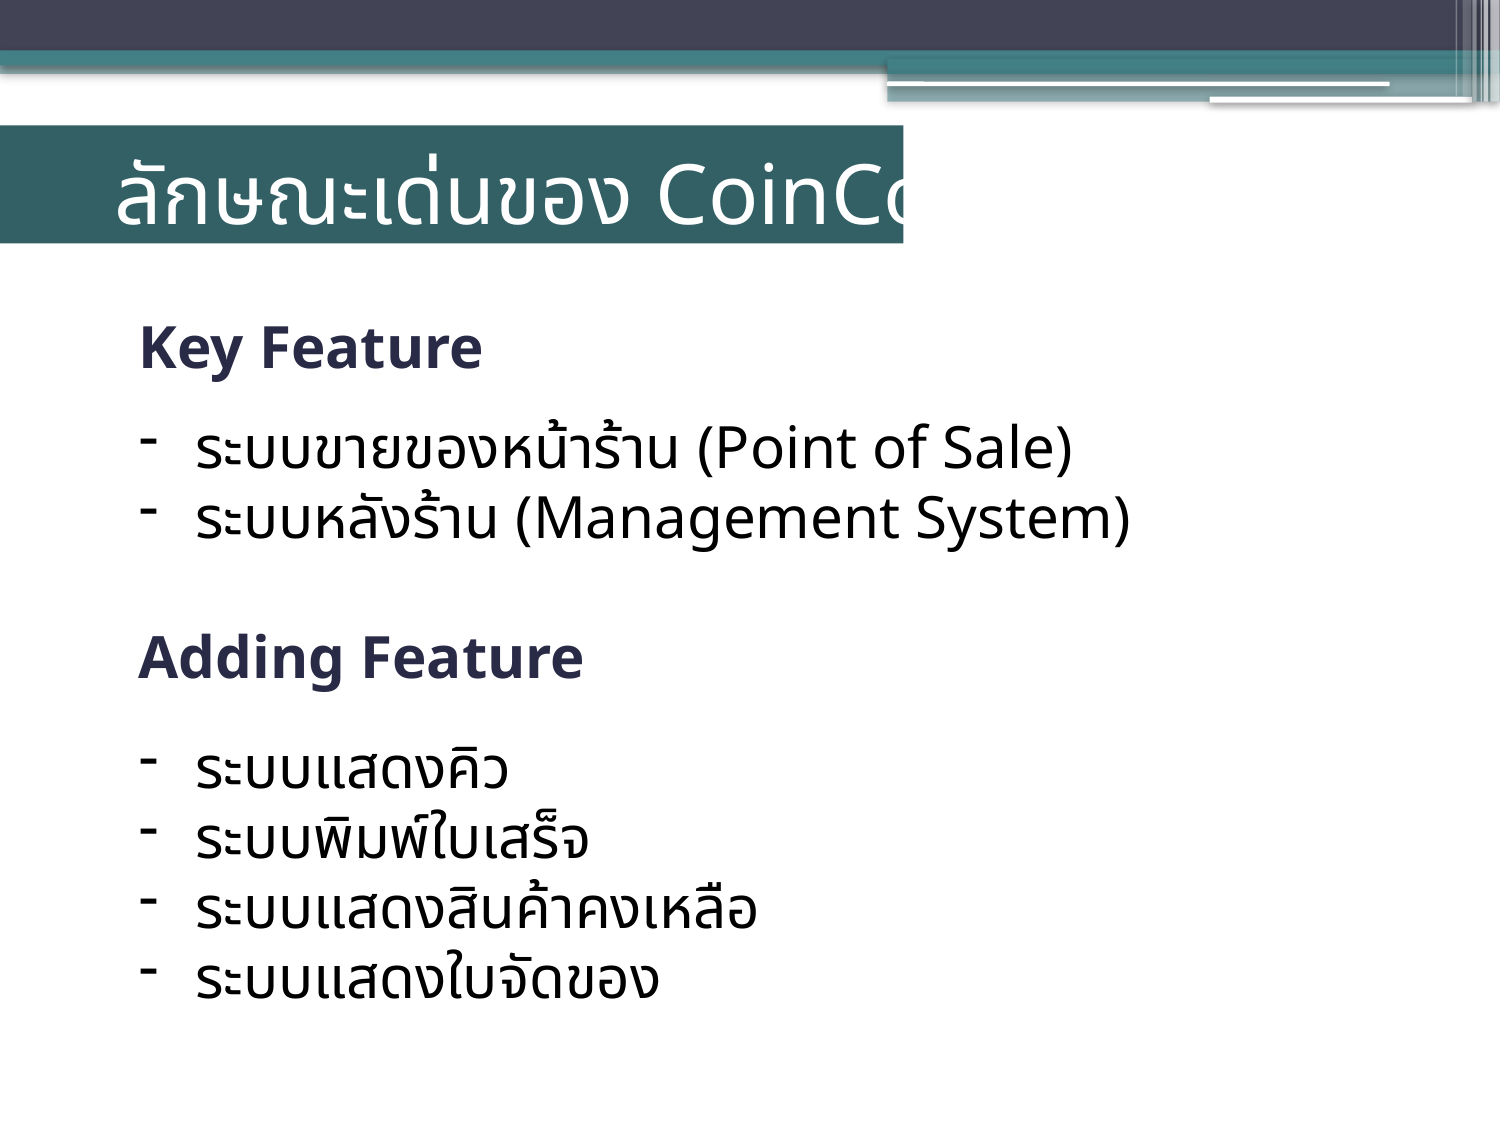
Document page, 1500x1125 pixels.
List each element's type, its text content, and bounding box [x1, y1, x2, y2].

text_box Key Feature ระบบขายของหน้าร้าน (Point of Sale) ระบบหลังร้าน (Management System) Adding Feature ระบบแสดงคิว ระบบพิมพ์ใบเสร็จ ระบบแสดงสินค้าคงเหลือ ระบบแสดงใบจัดของ [123, 302, 1257, 1017]
title ลักษณะเด่นของ CoinCoin* [100, 103, 1451, 279]
text_box [0, 124, 100, 245]
